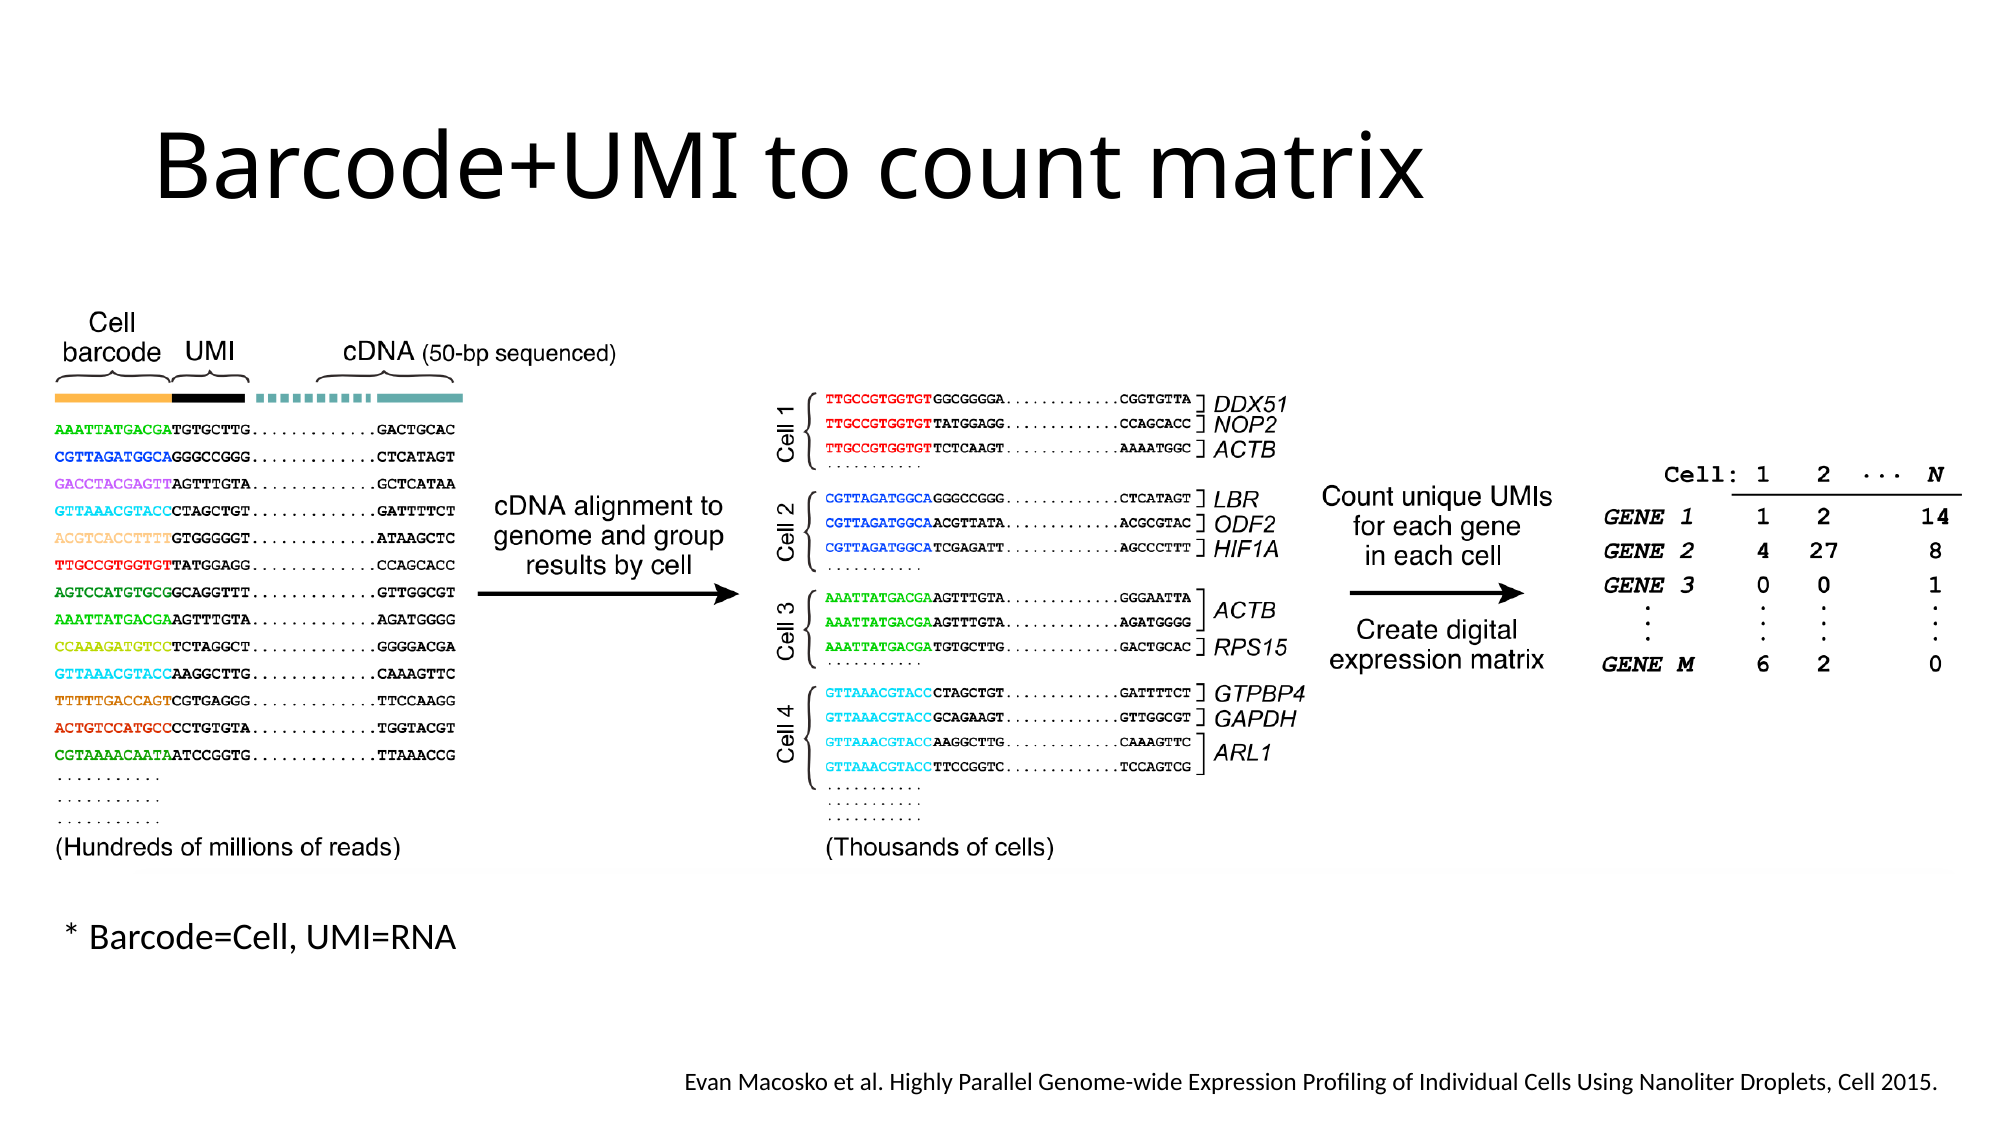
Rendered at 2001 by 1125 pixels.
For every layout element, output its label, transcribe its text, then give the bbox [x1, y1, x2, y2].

text_box Evan Macosko et al. Highly Parallel Genome-wide Expression Profiling of Individual Cells Using Nanoliter Droplets, Cell 2015. [669, 1058, 2000, 1104]
text_box * Barcode=Cell, UMI=RNA [47, 904, 498, 965]
title Barcode+UMI to count matrix [137, 59, 1863, 278]
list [47, 308, 1973, 874]
